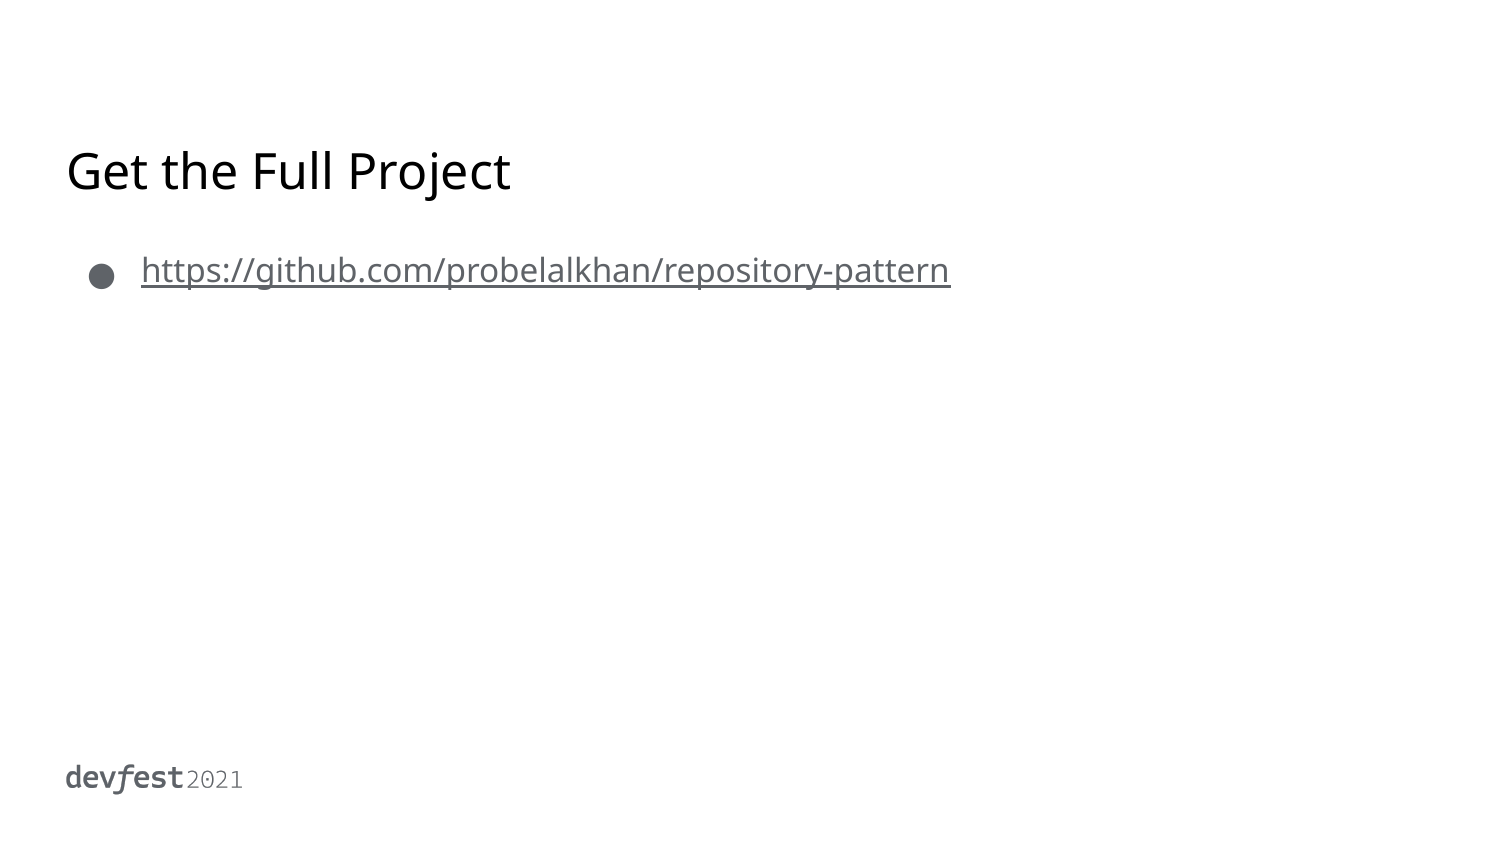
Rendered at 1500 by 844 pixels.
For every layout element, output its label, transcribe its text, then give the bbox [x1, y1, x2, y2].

list https://github.com/probelalkhan/repository-pattern [51, 227, 1371, 750]
title Get the Full Project [51, 91, 802, 216]
picture [65, 761, 243, 797]
